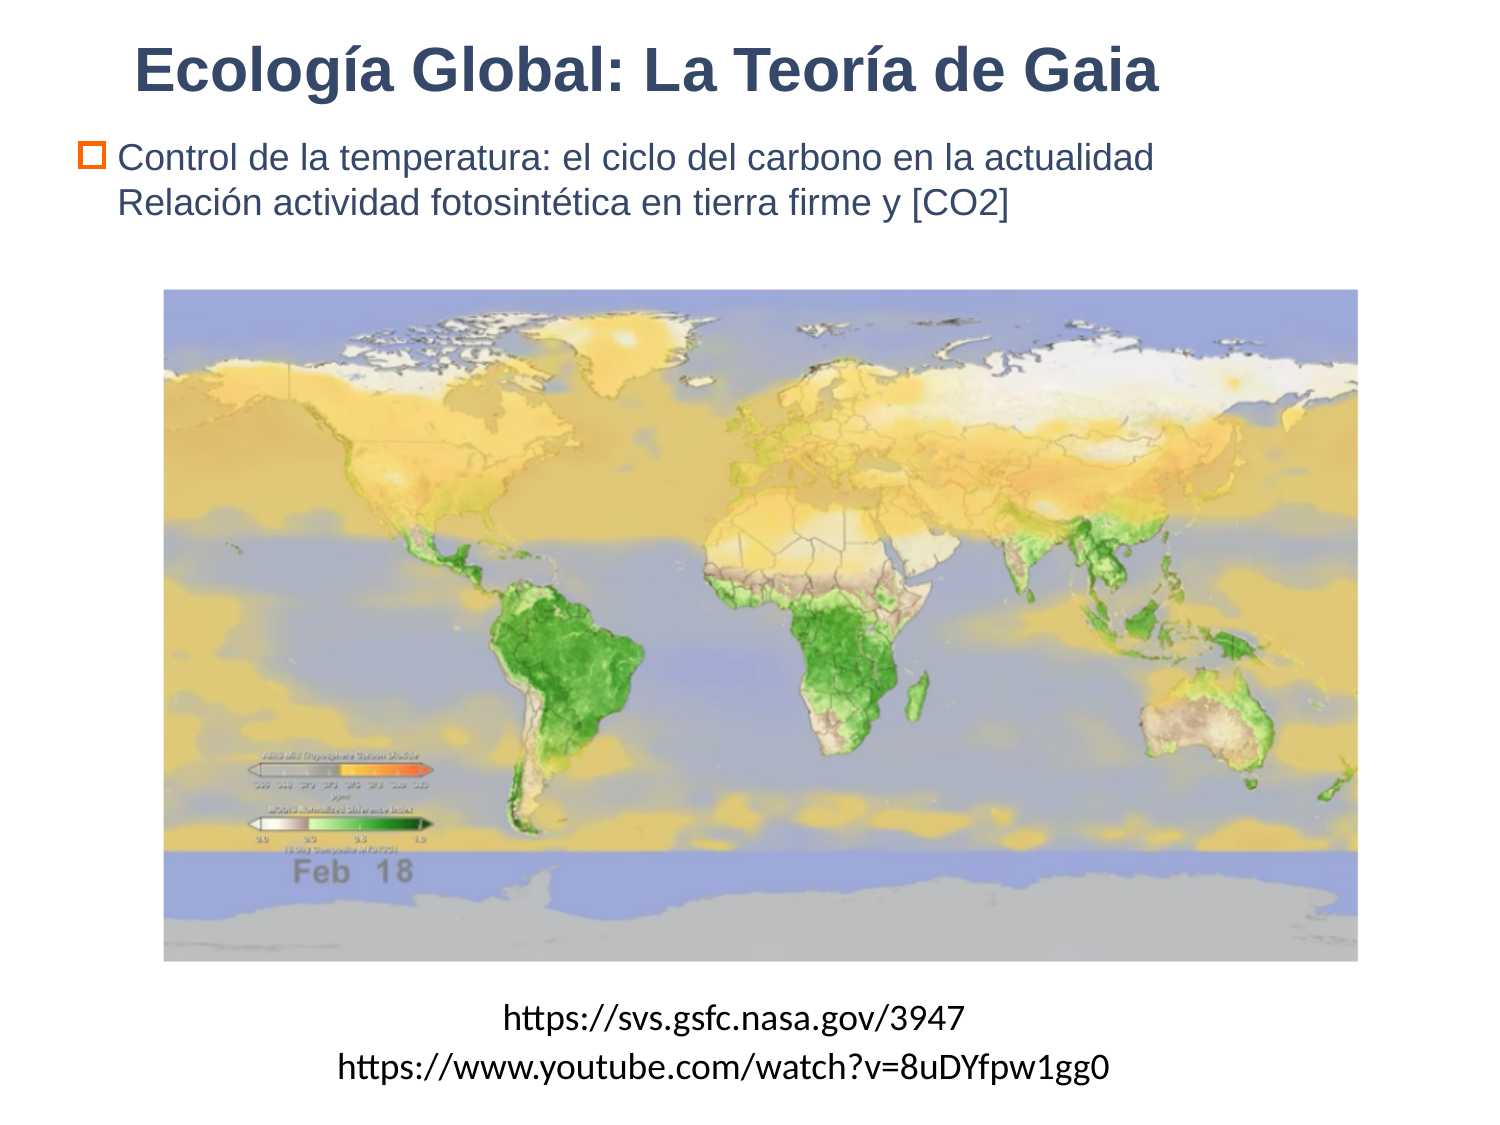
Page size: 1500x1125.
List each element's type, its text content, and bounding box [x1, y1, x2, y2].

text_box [80, 124, 1467, 186]
text_box https://svs.gsfc.nasa.gov/3947 [487, 995, 981, 1034]
text_box Ecología Global: La Teoría de Gaia [119, 21, 1349, 112]
text_box https://www.youtube.com/watch?v=8uDYfpw1gg0 [322, 1034, 1303, 1095]
picture [158, 275, 1370, 987]
